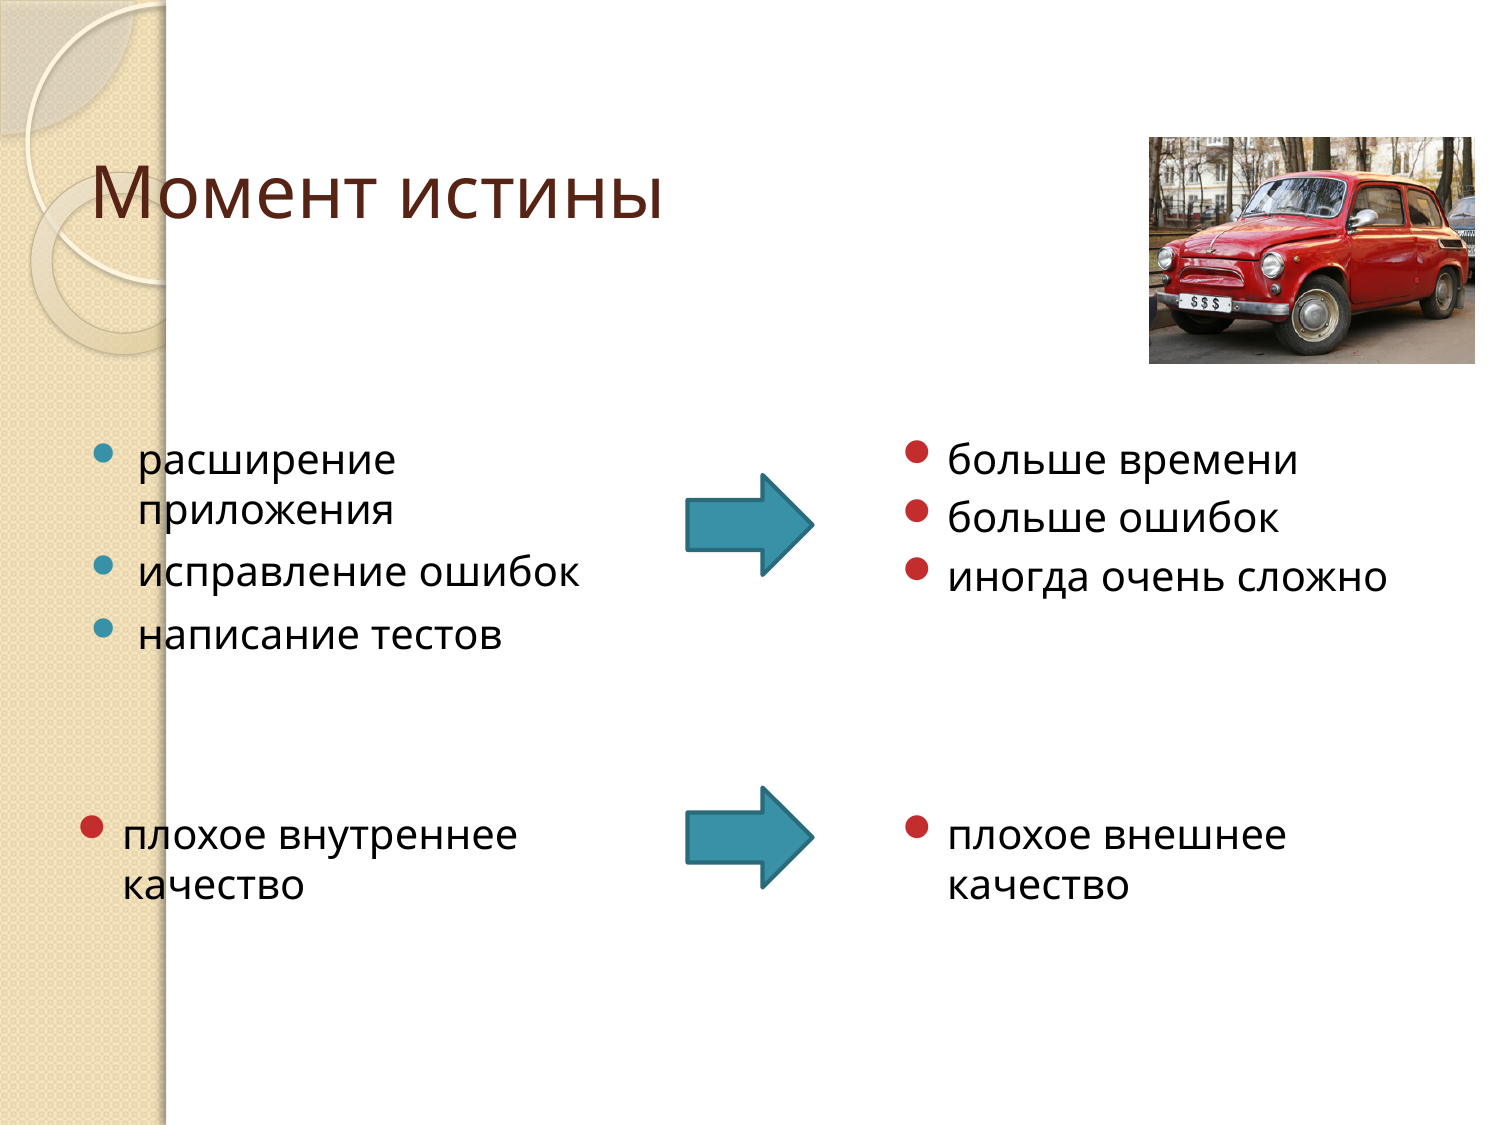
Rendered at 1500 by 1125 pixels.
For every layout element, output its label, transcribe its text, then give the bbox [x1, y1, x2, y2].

list расширение приложения исправление ошибок написание тестов [62, 425, 675, 638]
text_box больше времени больше ошибок иногда очень сложно [887, 425, 1425, 613]
text_box плохое внутреннее качество [62, 799, 663, 963]
text_box плохое внешнее качество [887, 799, 1425, 963]
title Момент истины [75, 137, 1145, 241]
text_box [685, 785, 815, 890]
text_box [685, 473, 815, 577]
picture [1149, 137, 1476, 364]
